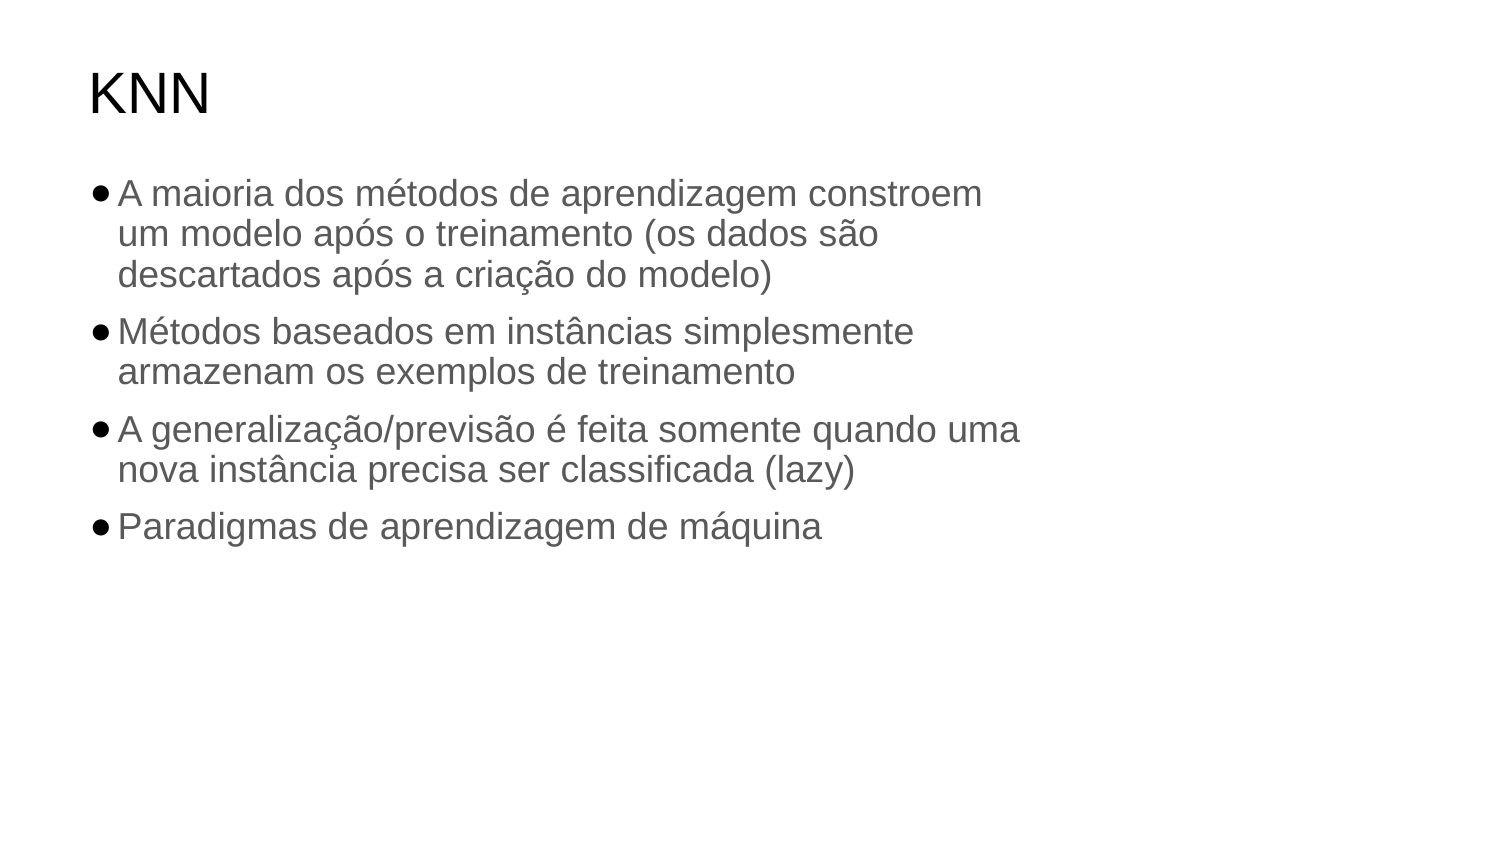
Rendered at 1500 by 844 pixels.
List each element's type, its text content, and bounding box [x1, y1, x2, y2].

list A maioria dos métodos de aprendizagem constroem um modelo após o treinamento (os dados são descartados após a criação do modelo) Métodos baseados em instâncias simplesmente armazenam os exemplos de treinamento A generalização/previsão é feita somente quando uma nova instância precisa ser classificada (lazy) Paradigmas de aprendizagem de máquina [77, 168, 1048, 570]
title KNN [77, 33, 1048, 156]
